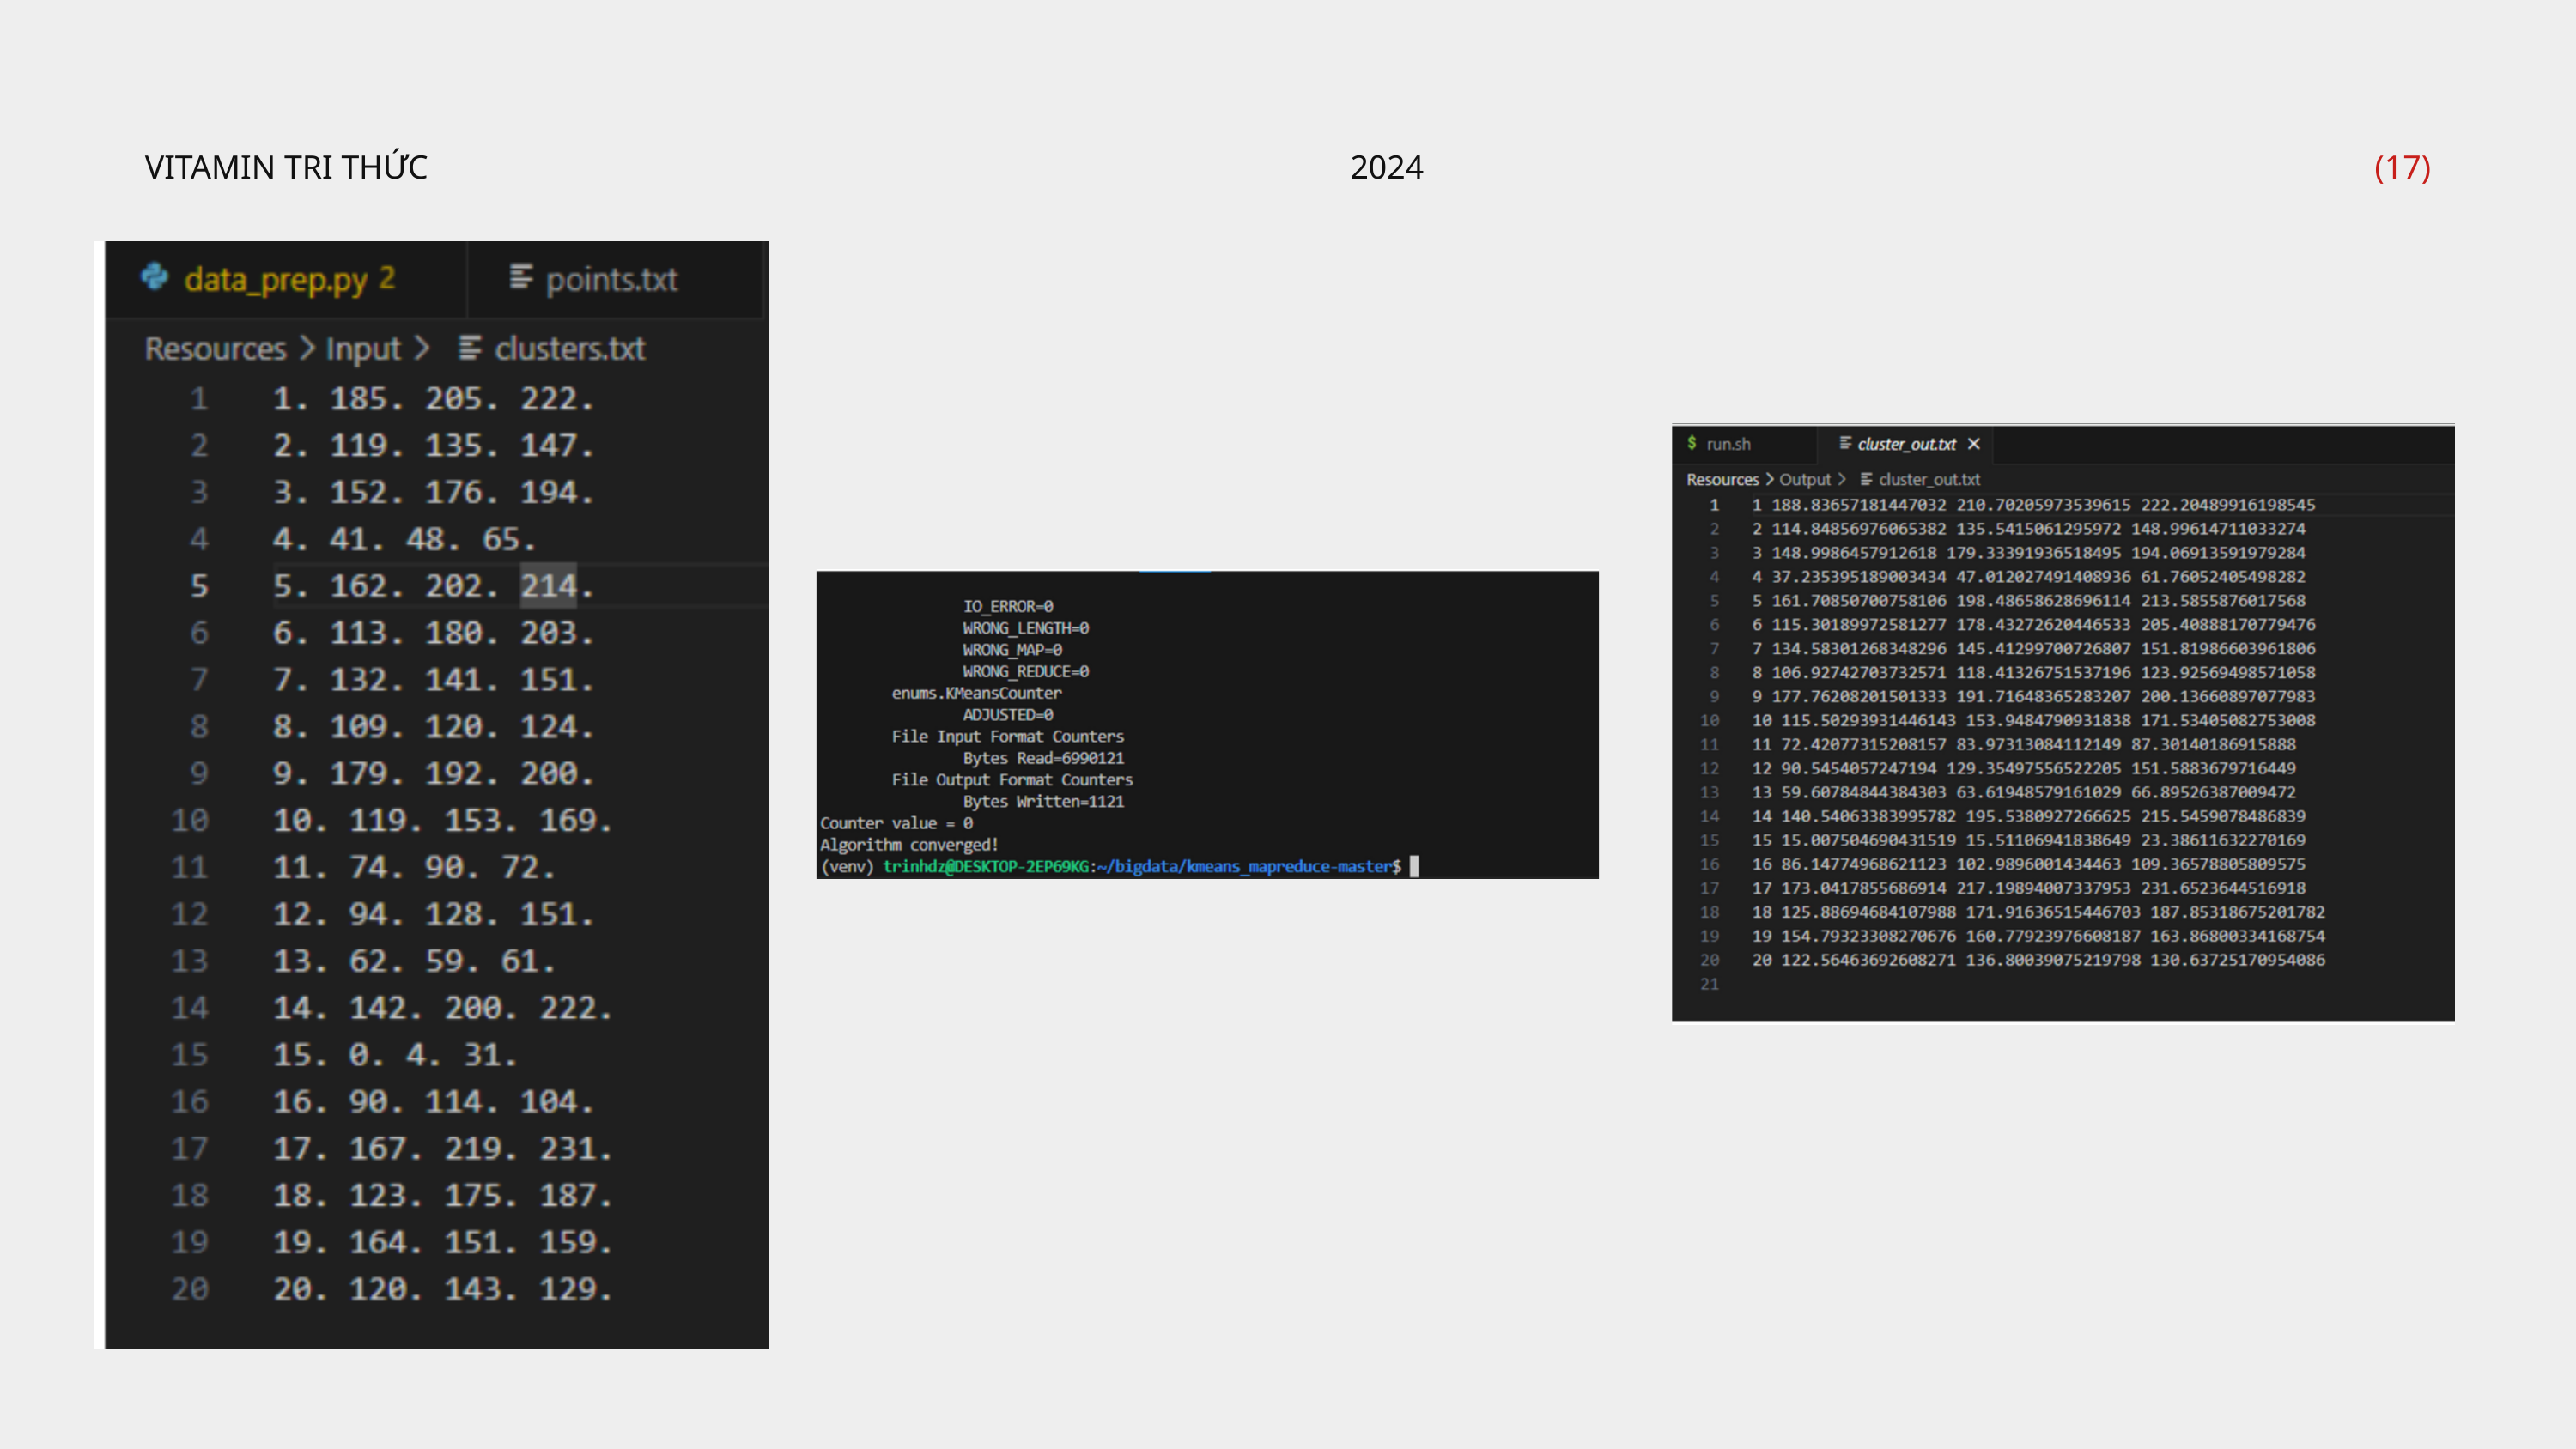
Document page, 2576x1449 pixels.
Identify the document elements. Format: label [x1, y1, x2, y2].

text_box [1672, 423, 2455, 1026]
text_box [816, 569, 1600, 879]
text_box [144, 144, 2432, 183]
text_box [94, 241, 769, 1349]
